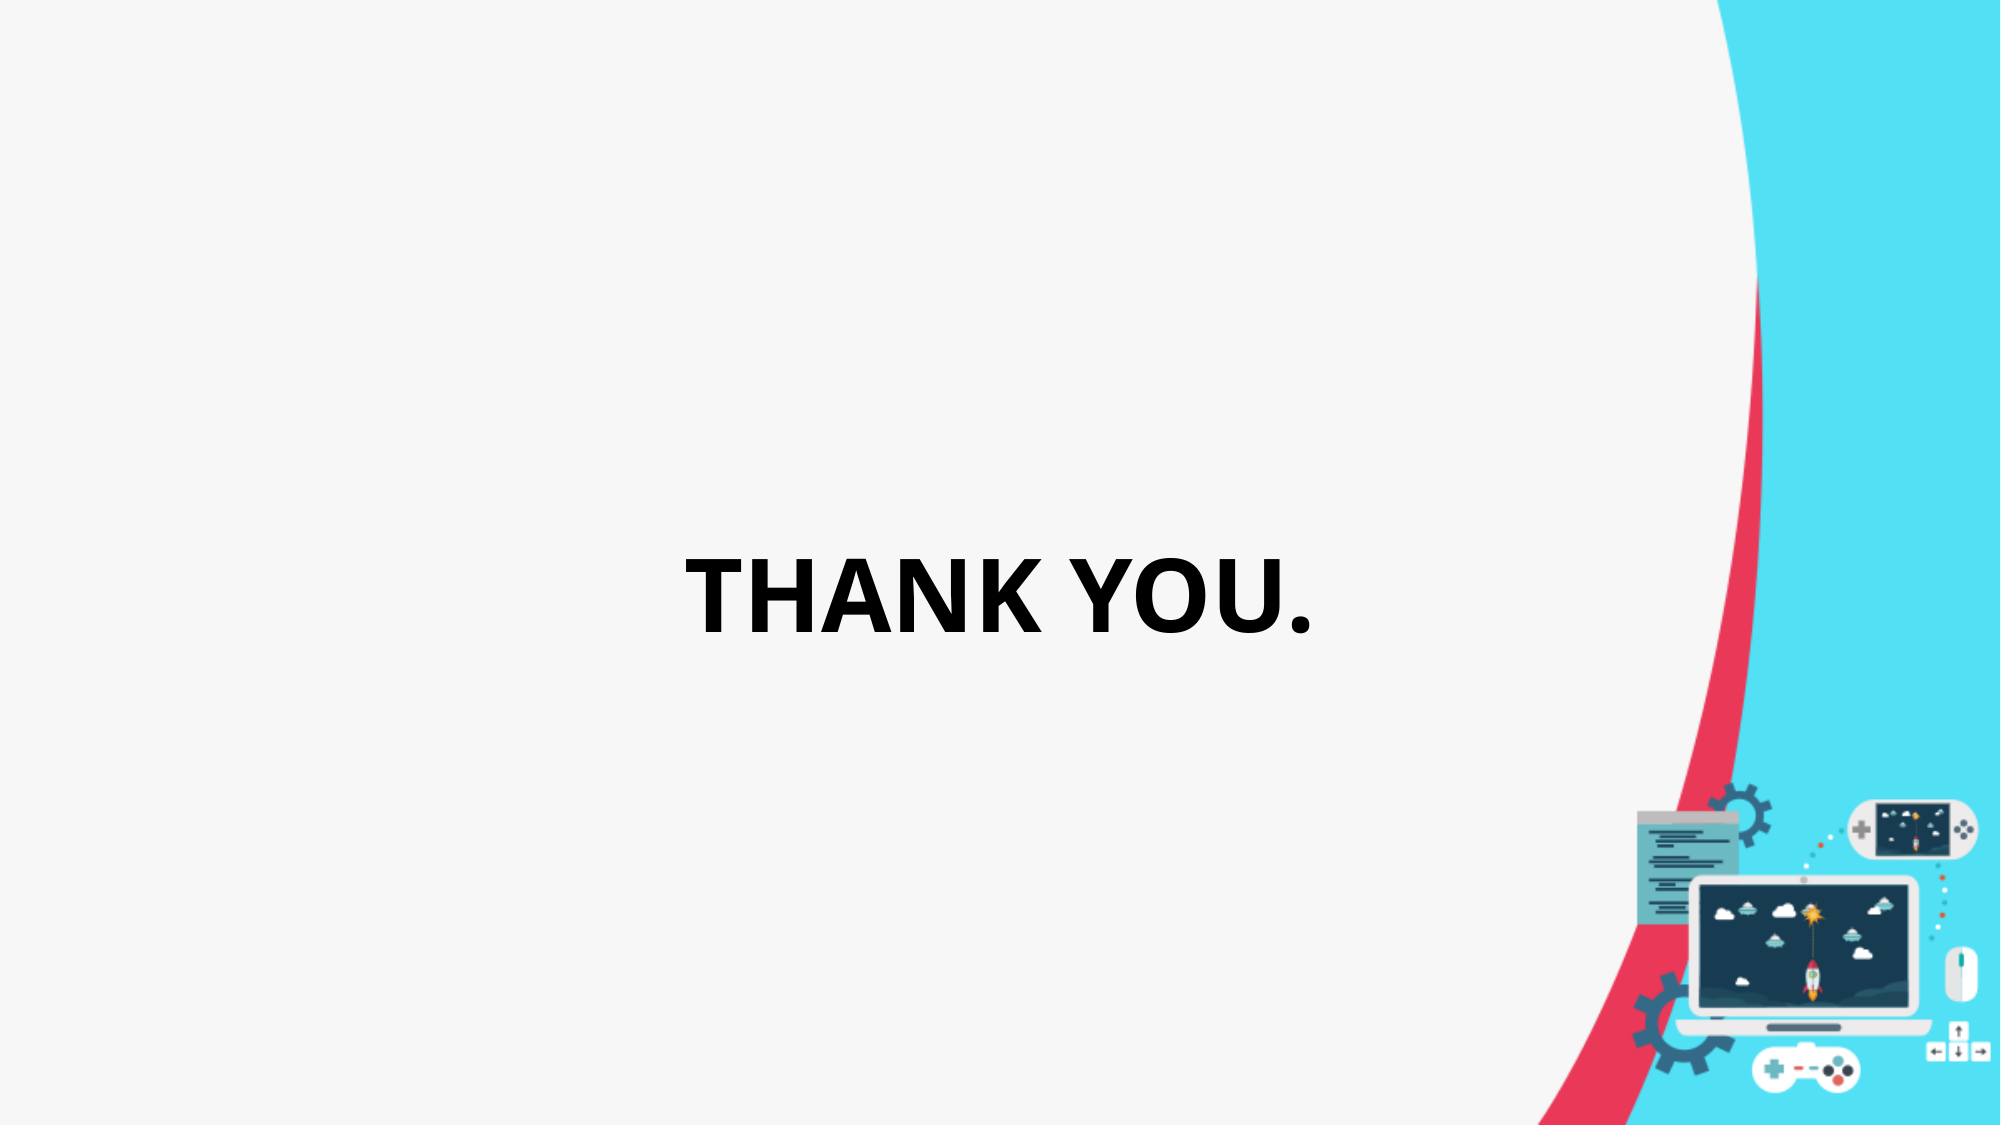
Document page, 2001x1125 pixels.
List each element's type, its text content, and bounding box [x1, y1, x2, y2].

picture [0, 0, 2001, 1125]
title THANK YOU. [187, 435, 1813, 749]
